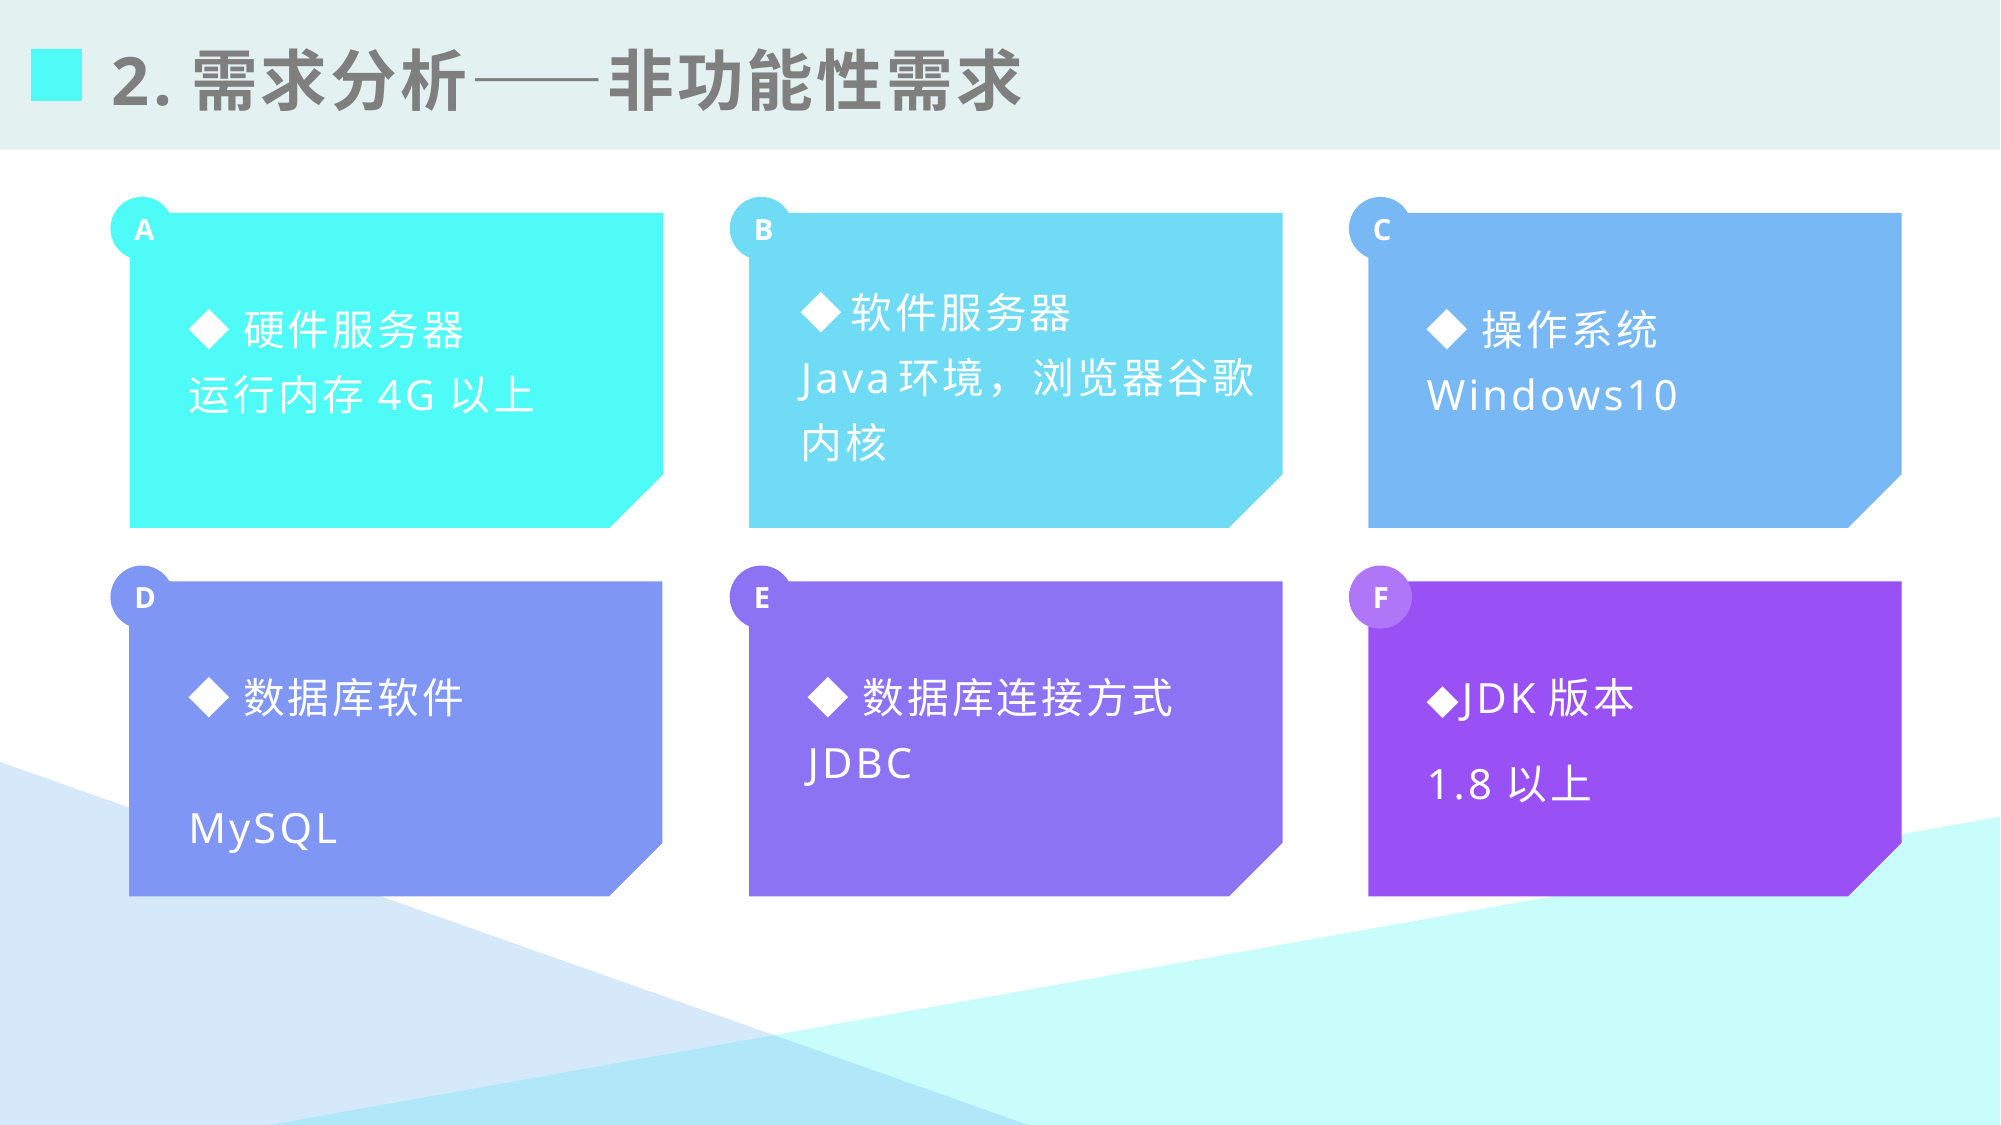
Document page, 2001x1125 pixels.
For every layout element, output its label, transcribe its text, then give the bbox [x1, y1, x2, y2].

text_box E [728, 564, 794, 630]
text_box F [1347, 564, 1414, 630]
text_box ◆数据库连接方式 JDBC [792, 649, 1238, 761]
text_box [748, 211, 1284, 529]
text_box [128, 580, 664, 761]
text_box [1367, 211, 1903, 529]
text_box [0, 0, 2000, 151]
text_box 2.需求分析——非功能性需求 [99, 25, 1901, 125]
text_box ◆JDK版本 1.8以上 [1411, 649, 1857, 761]
text_box [30, 48, 83, 102]
text_box D [109, 564, 175, 630]
text_box [748, 580, 1284, 761]
text_box ◆操作系统 Windows10 [1411, 281, 1721, 460]
text_box ◆数据库软件 MySQL [173, 649, 489, 761]
text_box [128, 211, 665, 529]
text_box C [1347, 195, 1414, 262]
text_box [0, 761, 2000, 1125]
text_box ◆软件服务器 Java环境，浏览器谷歌内核 [786, 264, 1276, 477]
text_box B [728, 195, 794, 262]
text_box A [109, 195, 175, 262]
text_box [1367, 580, 1903, 761]
text_box ◆硬件服务器 运行内存4G以上 [173, 281, 619, 460]
